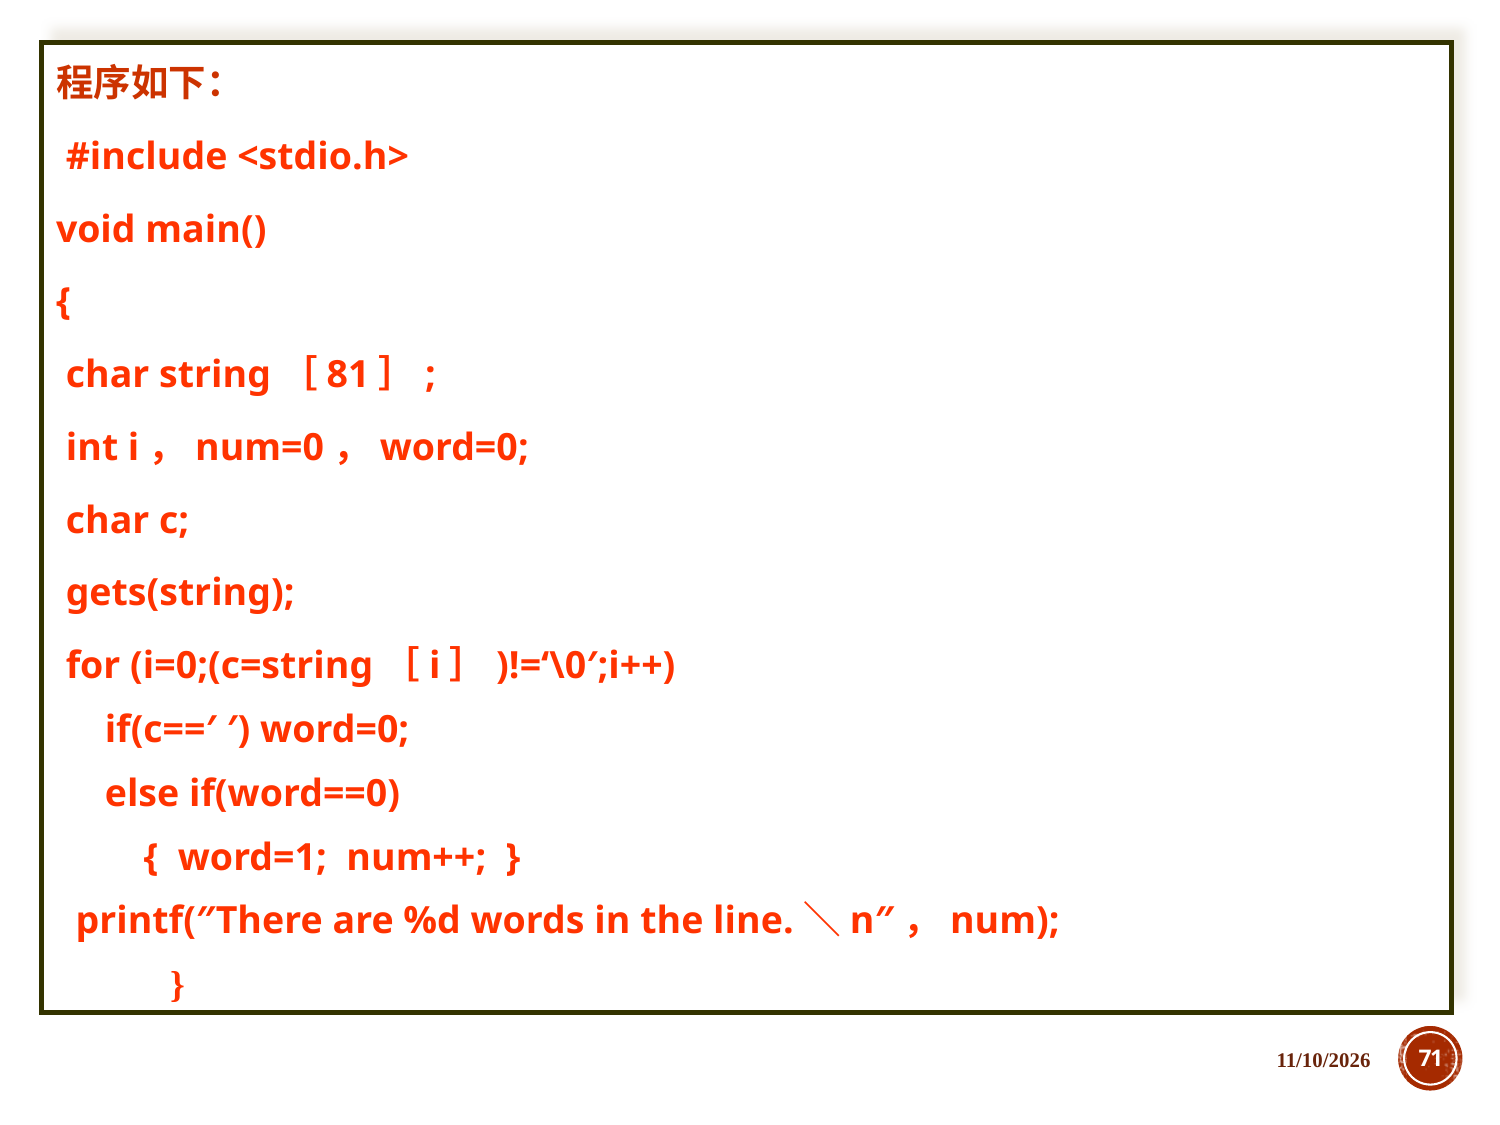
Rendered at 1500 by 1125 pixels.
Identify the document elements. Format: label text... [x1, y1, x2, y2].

slide_number 71 [1391, 1028, 1471, 1089]
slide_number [982, 1028, 1386, 1089]
text_box 程序如下： #include <stdio.h> void main() { char string［81］; int i，num=0，word=0; char c; gets(string); for (i=0;(c=string［i］)!=‘\0′;i++) if(c==′ ′) word=0; else if(word==0) { word=1; num++; } printf(″There are %d words in the line.＼n″，num); } [41, 42, 1452, 1013]
